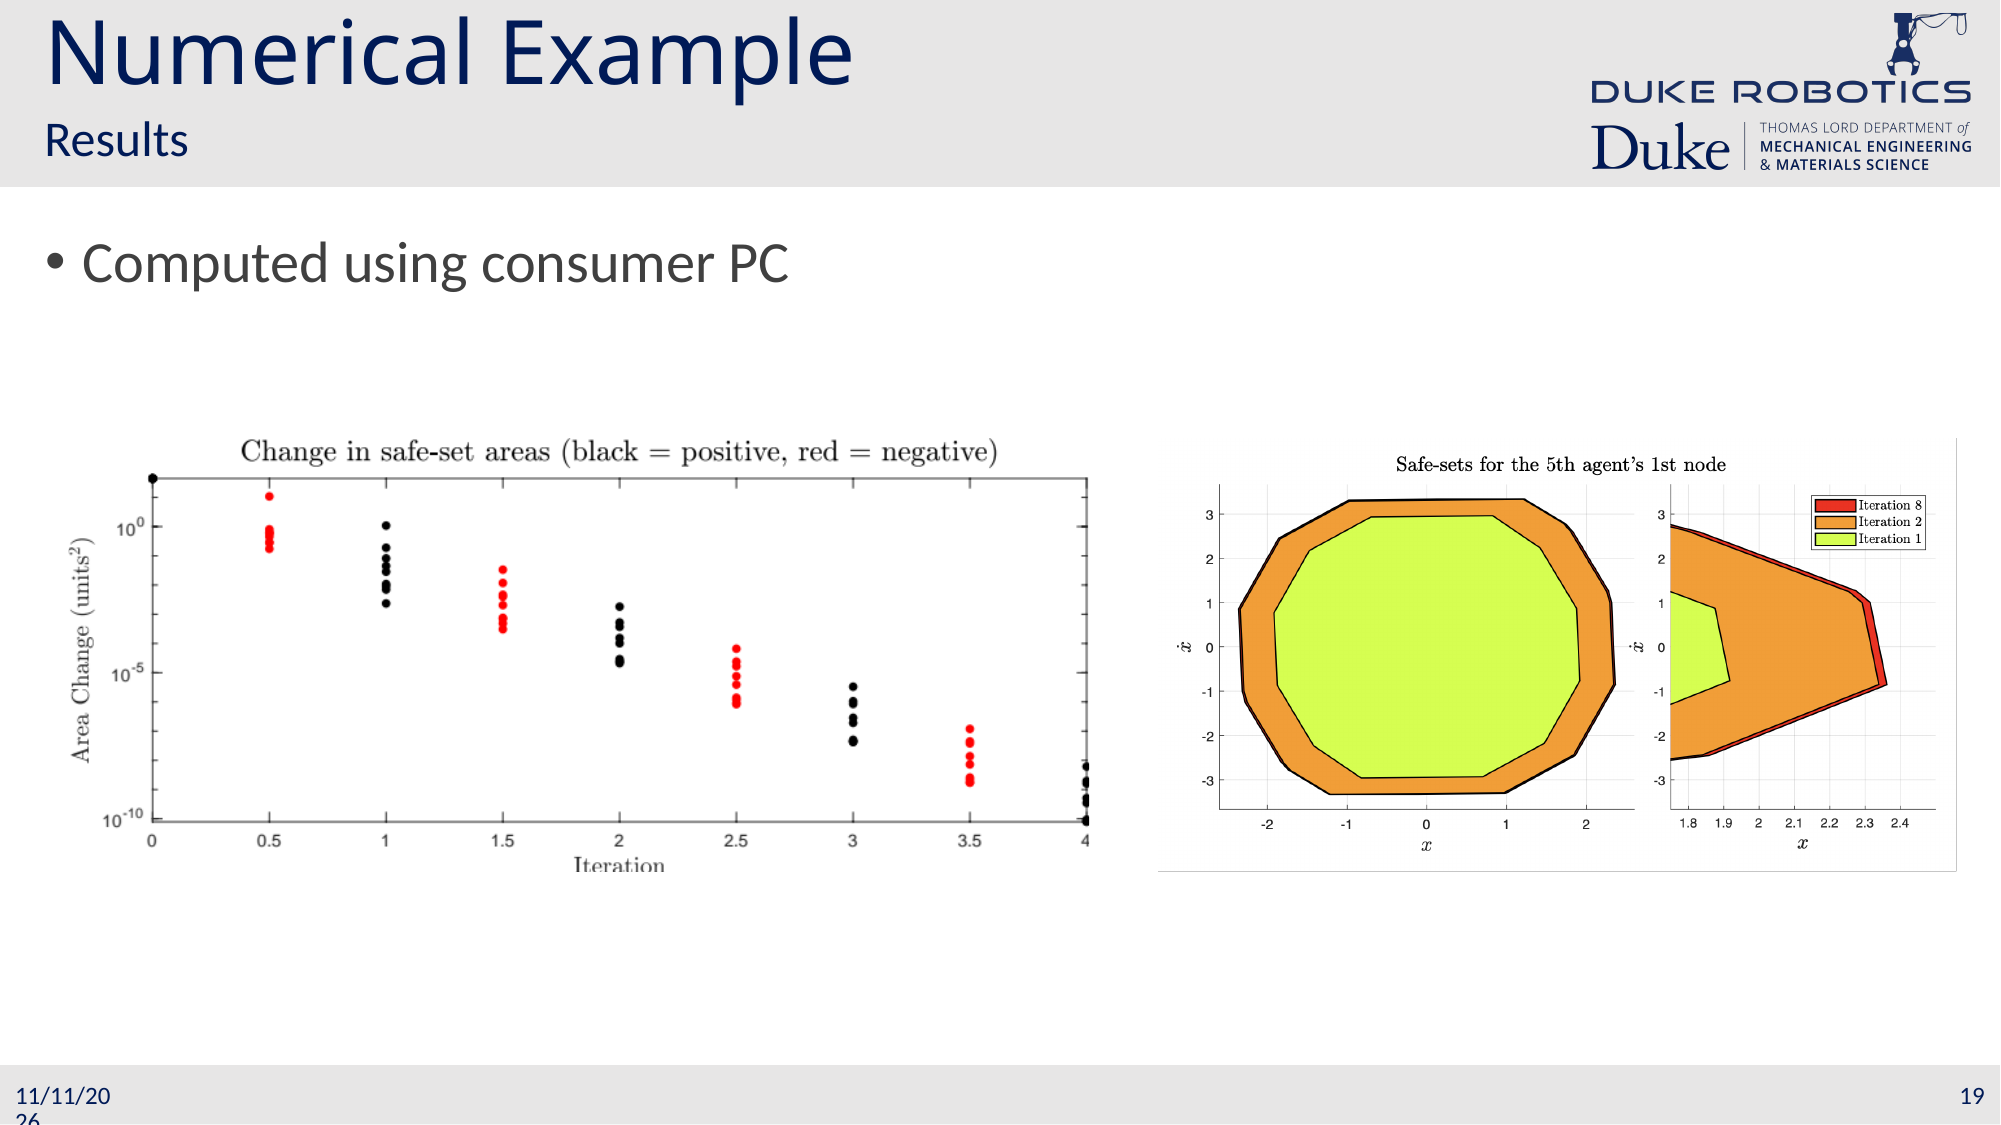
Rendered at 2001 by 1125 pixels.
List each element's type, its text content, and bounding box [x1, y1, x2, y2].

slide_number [0, 1065, 137, 1125]
list Computed using consumer PC [0, 187, 2000, 1065]
picture [1157, 437, 1957, 872]
list Results [29, 98, 2000, 174]
slide_number 19 [1862, 1064, 2000, 1125]
title Numerical Example [29, 0, 1486, 98]
footer [137, 1064, 1862, 1125]
picture [68, 437, 1090, 872]
picture [1591, 12, 1971, 98]
